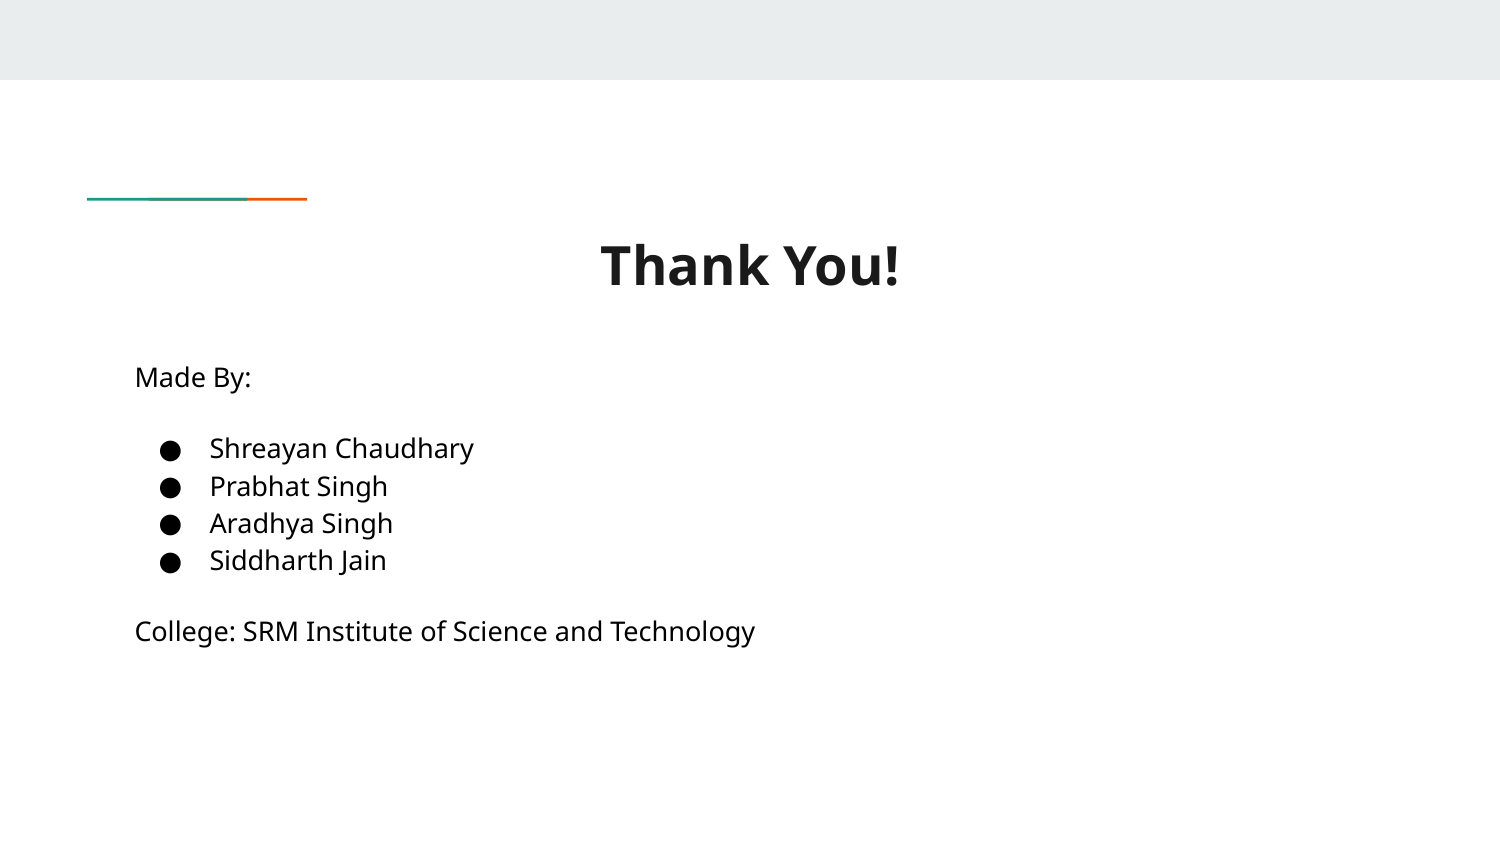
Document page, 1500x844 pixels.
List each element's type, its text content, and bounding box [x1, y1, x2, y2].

title Thank You! [119, 216, 1381, 305]
list Made By: Shreayan Chaudhary Prabhat Singh Aradhya Singh Siddharth Jain College: SRM Institute of Science and Technology [119, 341, 1381, 712]
